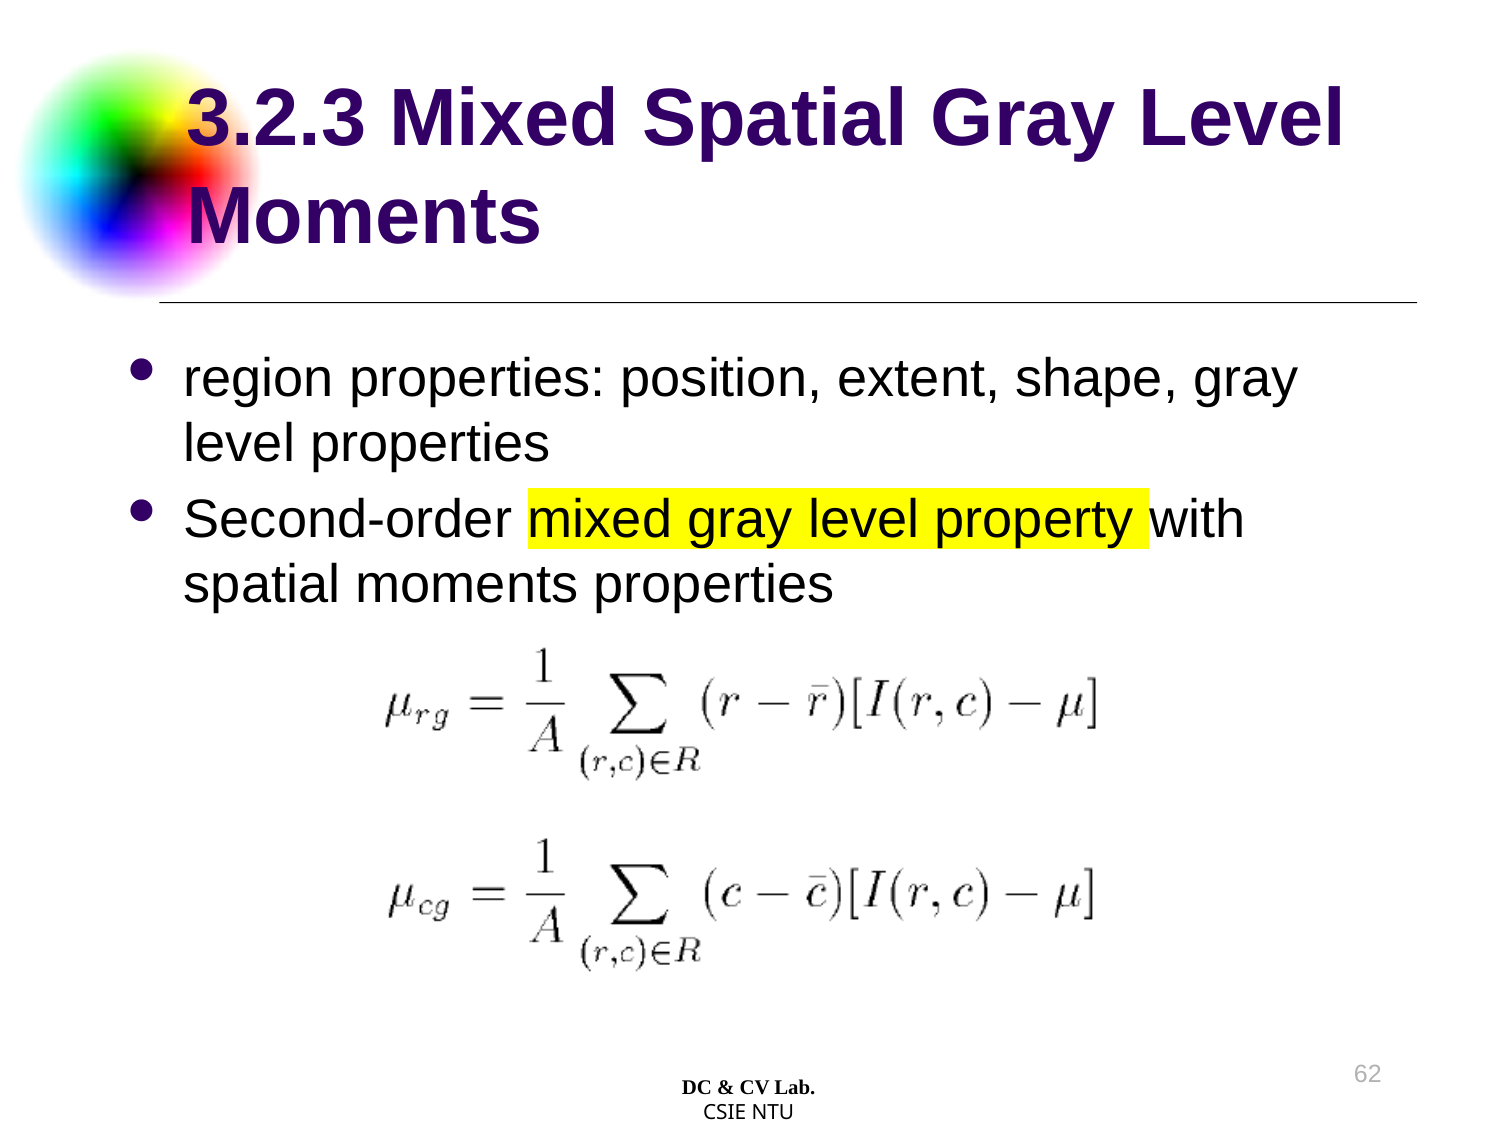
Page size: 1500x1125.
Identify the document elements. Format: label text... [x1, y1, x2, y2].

footer DC & CV Lab. CSIE NTU [511, 1066, 987, 1125]
list region properties: position, extent, shape, gray level properties Second-order mixed gray level property with spatial moments properties [112, 334, 1365, 1059]
picture [0, 42, 272, 318]
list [377, 645, 1099, 973]
slide_number 62 [1059, 1042, 1397, 1103]
title 3.2.3 Mixed Spatial Gray Level Moments [171, 54, 1500, 268]
